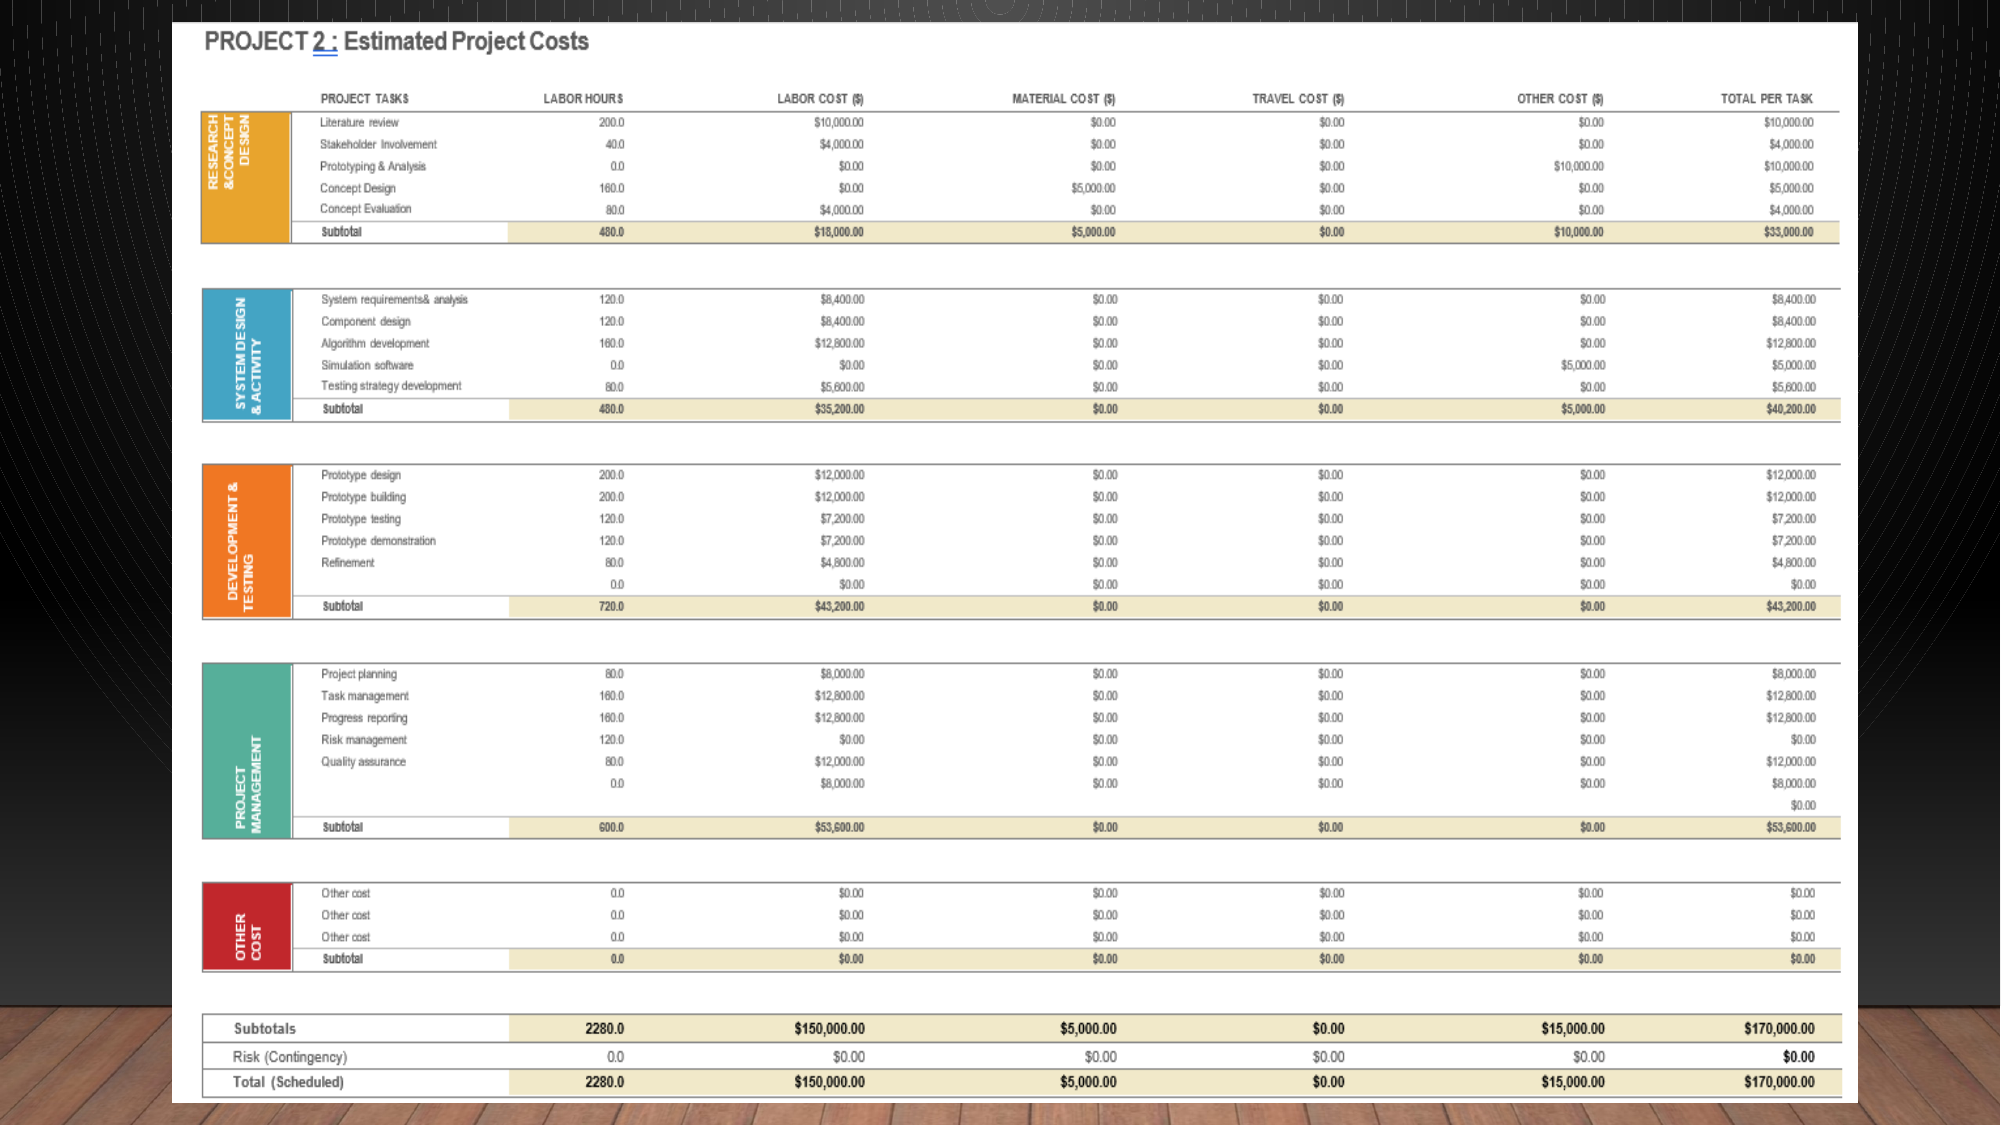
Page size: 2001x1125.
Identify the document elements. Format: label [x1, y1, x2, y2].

list [172, 21, 1858, 1104]
picture [0, 1005, 2000, 1125]
